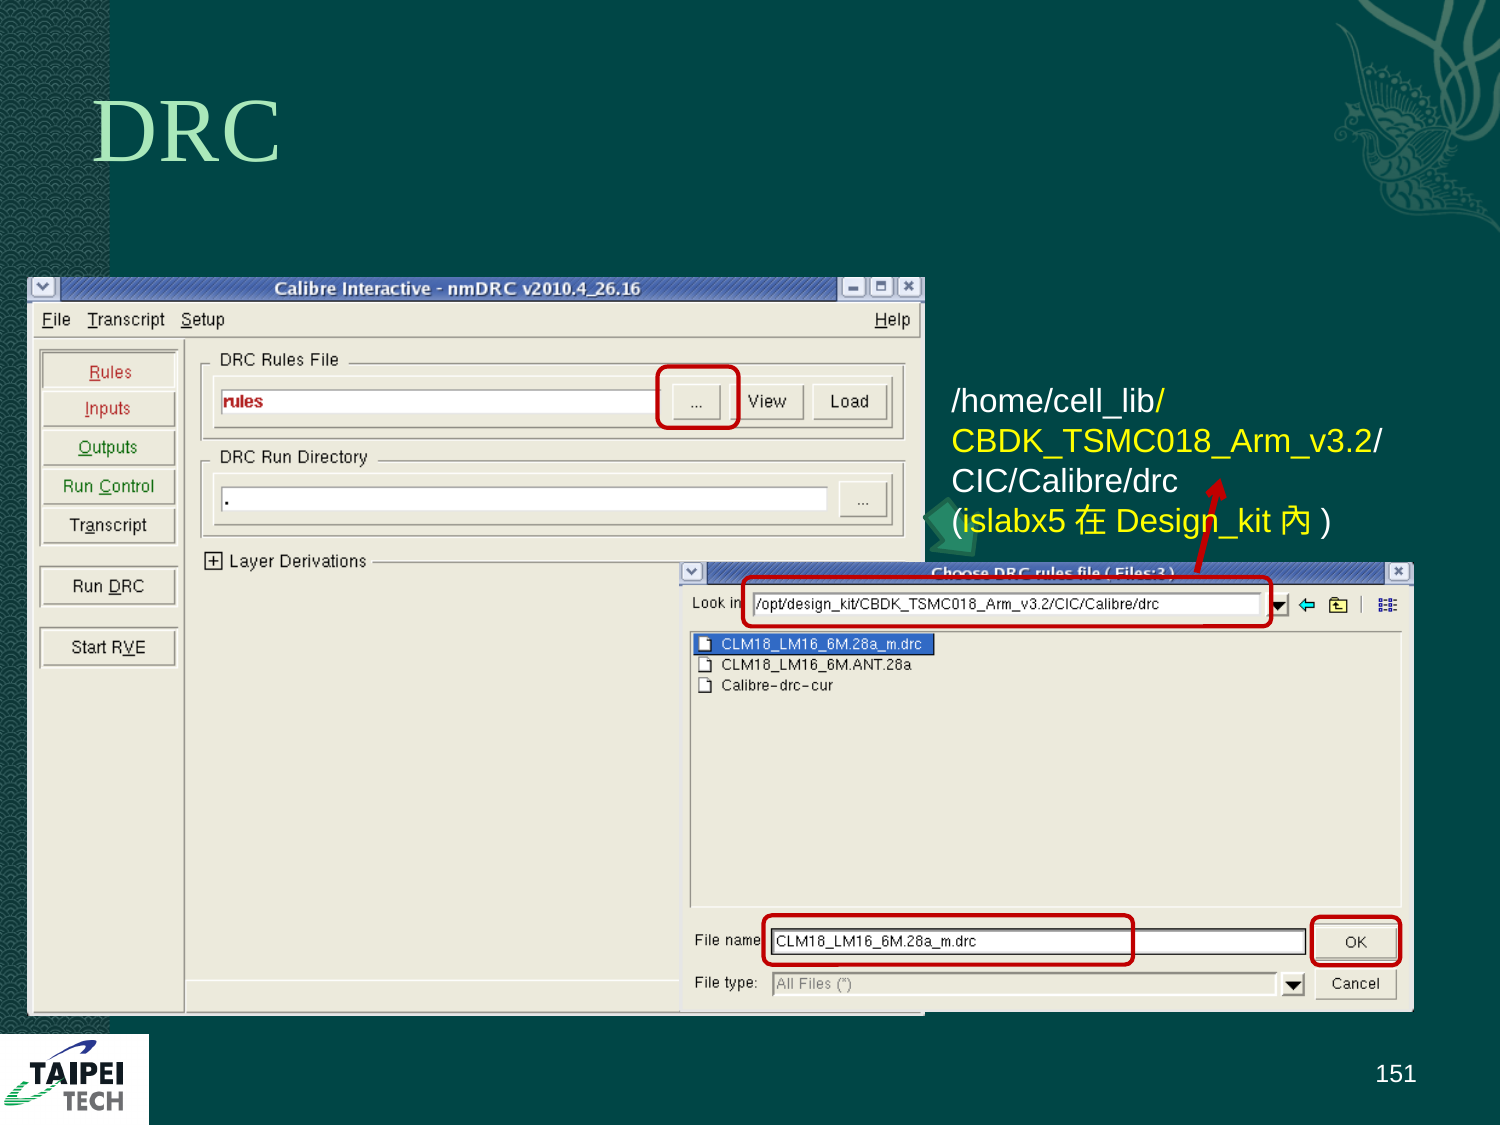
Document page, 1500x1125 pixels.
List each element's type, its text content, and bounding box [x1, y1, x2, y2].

title DRC [76, 31, 1427, 219]
slide_number 151 [1074, 1042, 1425, 1103]
text_box /home/cell_lib/CBDK_TSMC018_Arm_v3.2/CIC/Calibre/drc (islabx5在Design_kit內) [955, 371, 1481, 547]
text_box [958, 547, 976, 551]
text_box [1196, 477, 1221, 574]
picture [0, 0, 1414, 1125]
